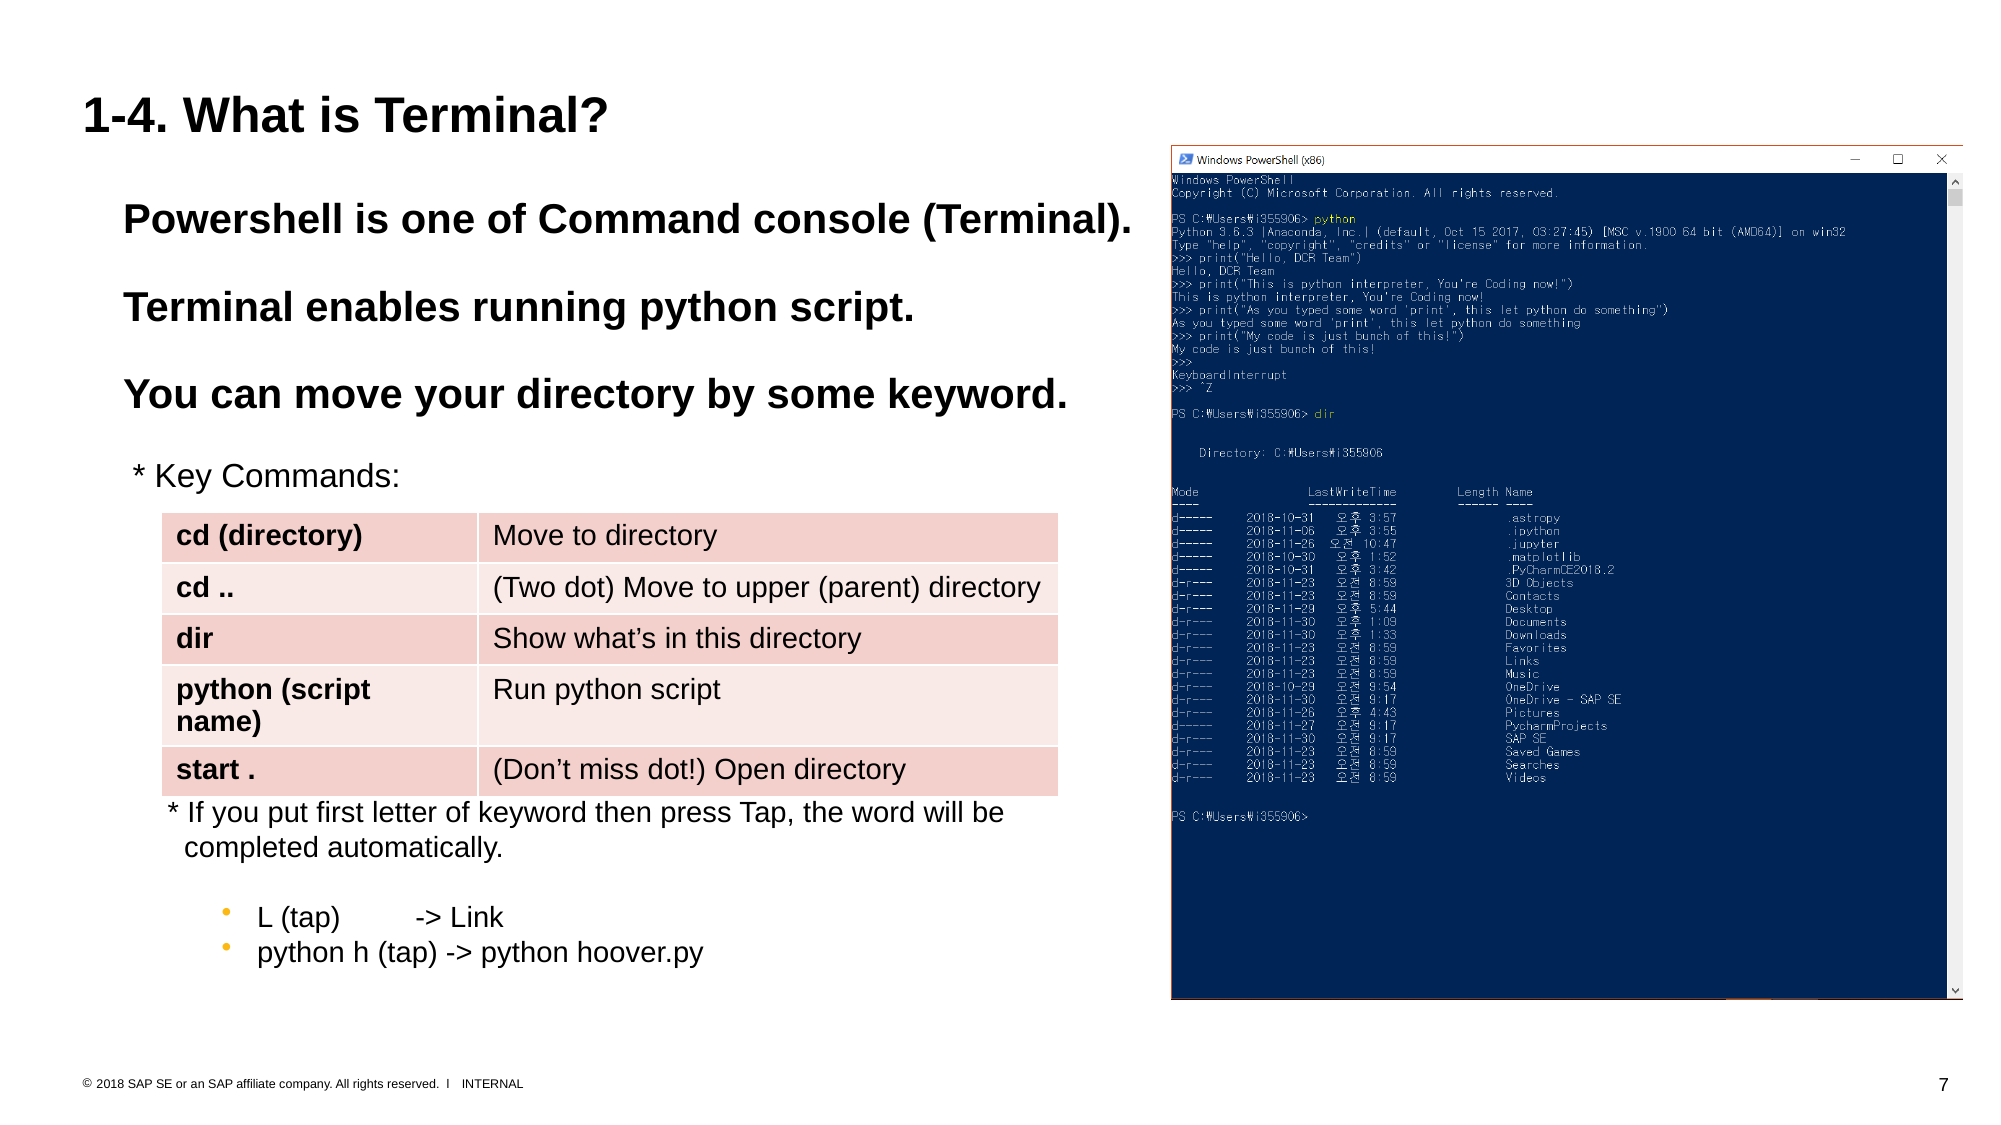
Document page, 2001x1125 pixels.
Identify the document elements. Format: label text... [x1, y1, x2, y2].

table_cell cd .. [162, 564, 477, 613]
picture [1171, 145, 1963, 1001]
text_box Powershell is one of Command console (Terminal). Terminal enables running python script. You can move your directory by some keyword. * Key Commands: [108, 184, 1165, 1000]
table_cell dir [162, 615, 477, 664]
table_cell (Two dot) Move to upper (parent) directory [479, 564, 1058, 613]
table_cell Show what’s in this directory [479, 615, 1058, 664]
table_cell python (script name) [162, 666, 477, 745]
table_header Move to directory [479, 513, 1058, 562]
table_cell start . [162, 747, 477, 796]
table_cell Run python script [479, 666, 1058, 745]
text_box * If you put first letter of keyword then press Tap, the word will be completed automatically. L (tap) -> Link python h (tap) -> python hoover.py [167, 793, 1059, 1019]
table_header cd (directory) [162, 513, 477, 562]
title 1-4. What is Terminal? [82, 82, 1918, 144]
table_cell (Don’t miss dot!) Open directory [479, 747, 1058, 793]
